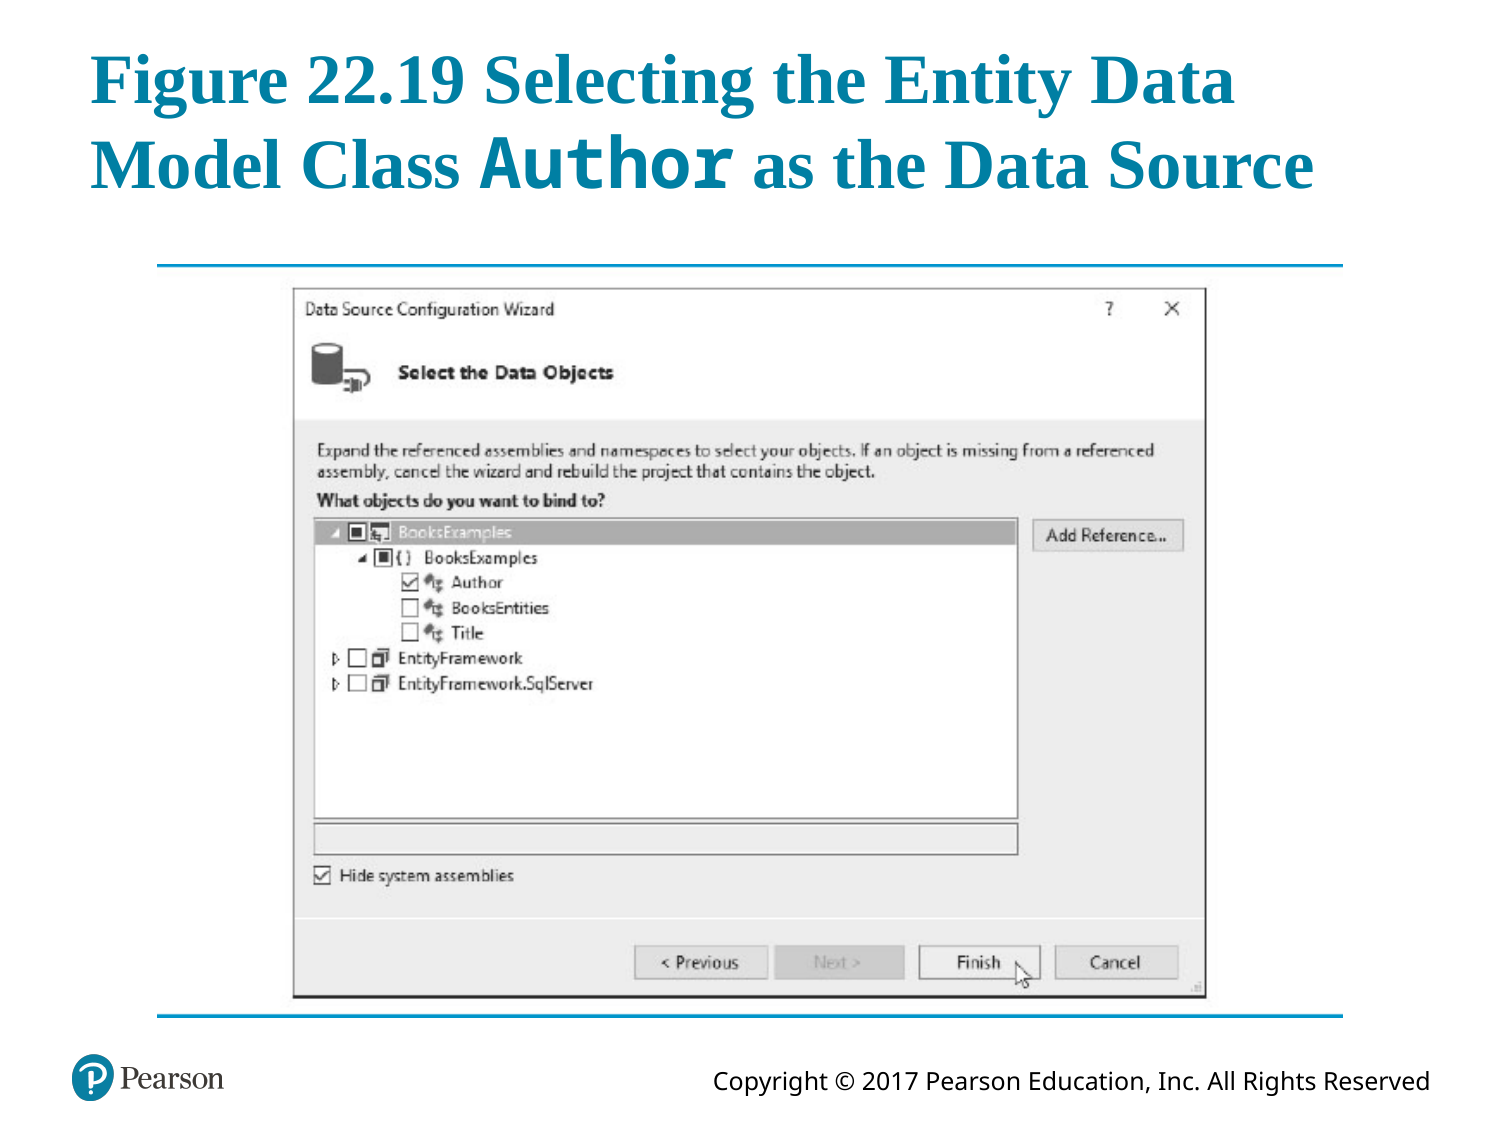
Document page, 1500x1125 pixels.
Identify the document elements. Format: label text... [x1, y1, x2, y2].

picture [157, 267, 1343, 1014]
picture [80, 1063, 106, 1088]
picture [72, 1054, 88, 1070]
title Figure 22.19 Selecting the Entity Data Model Class Author as the Data Source [75, 42, 1425, 218]
picture [98, 1054, 224, 1101]
picture [72, 1087, 83, 1101]
